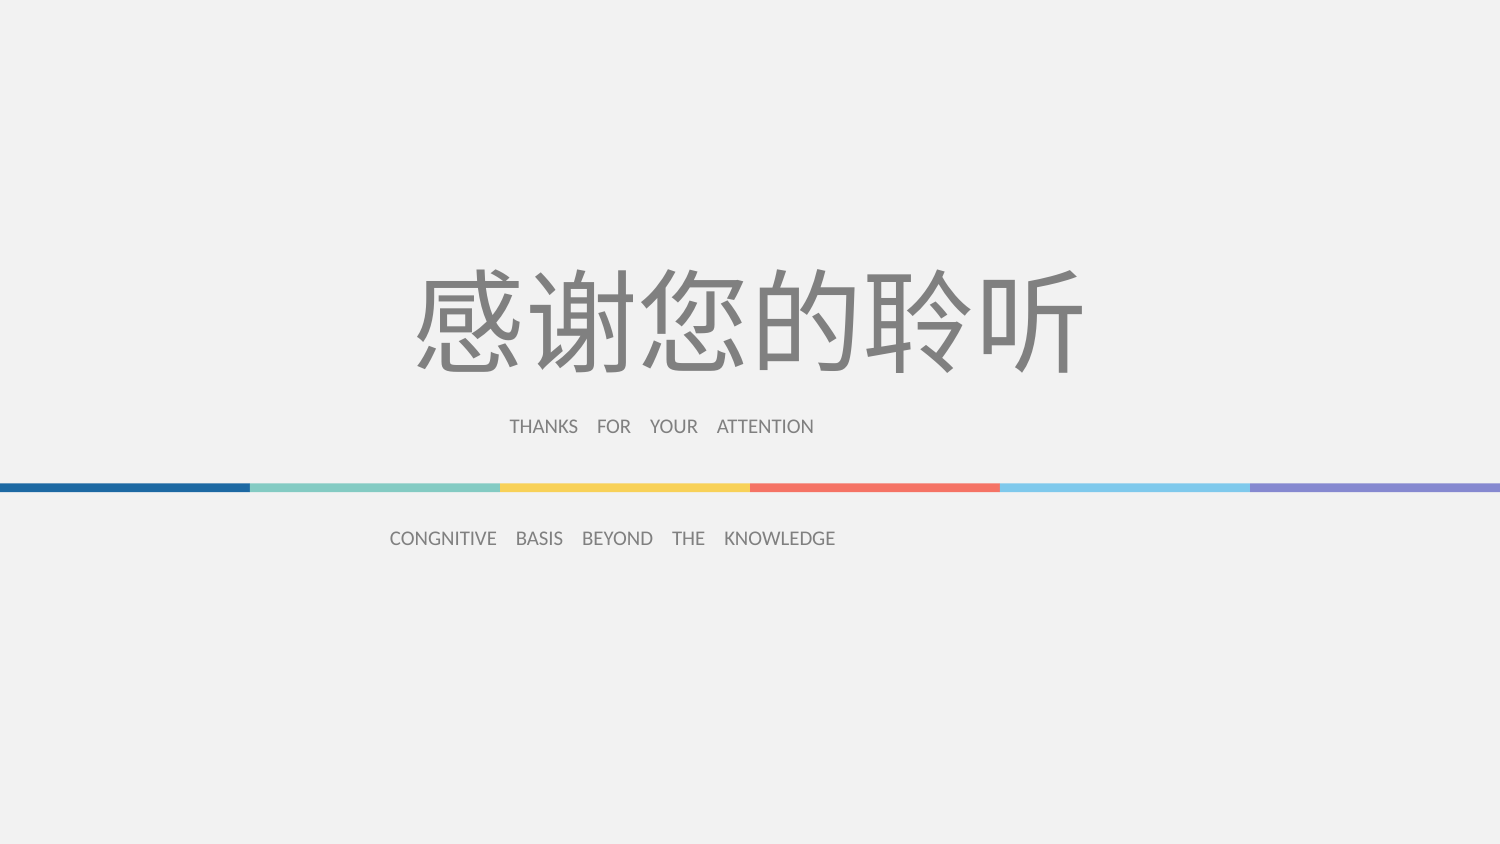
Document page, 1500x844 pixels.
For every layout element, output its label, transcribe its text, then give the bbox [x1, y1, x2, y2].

text_box THANKS FOR YOUR ATTENTION [494, 405, 1008, 445]
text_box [0, 483, 1500, 493]
text_box CONGNITIVE BASIS BEYOND THE KNOWLEDGE [374, 517, 1126, 558]
text_box 感谢您的聆听 [159, 244, 1341, 394]
